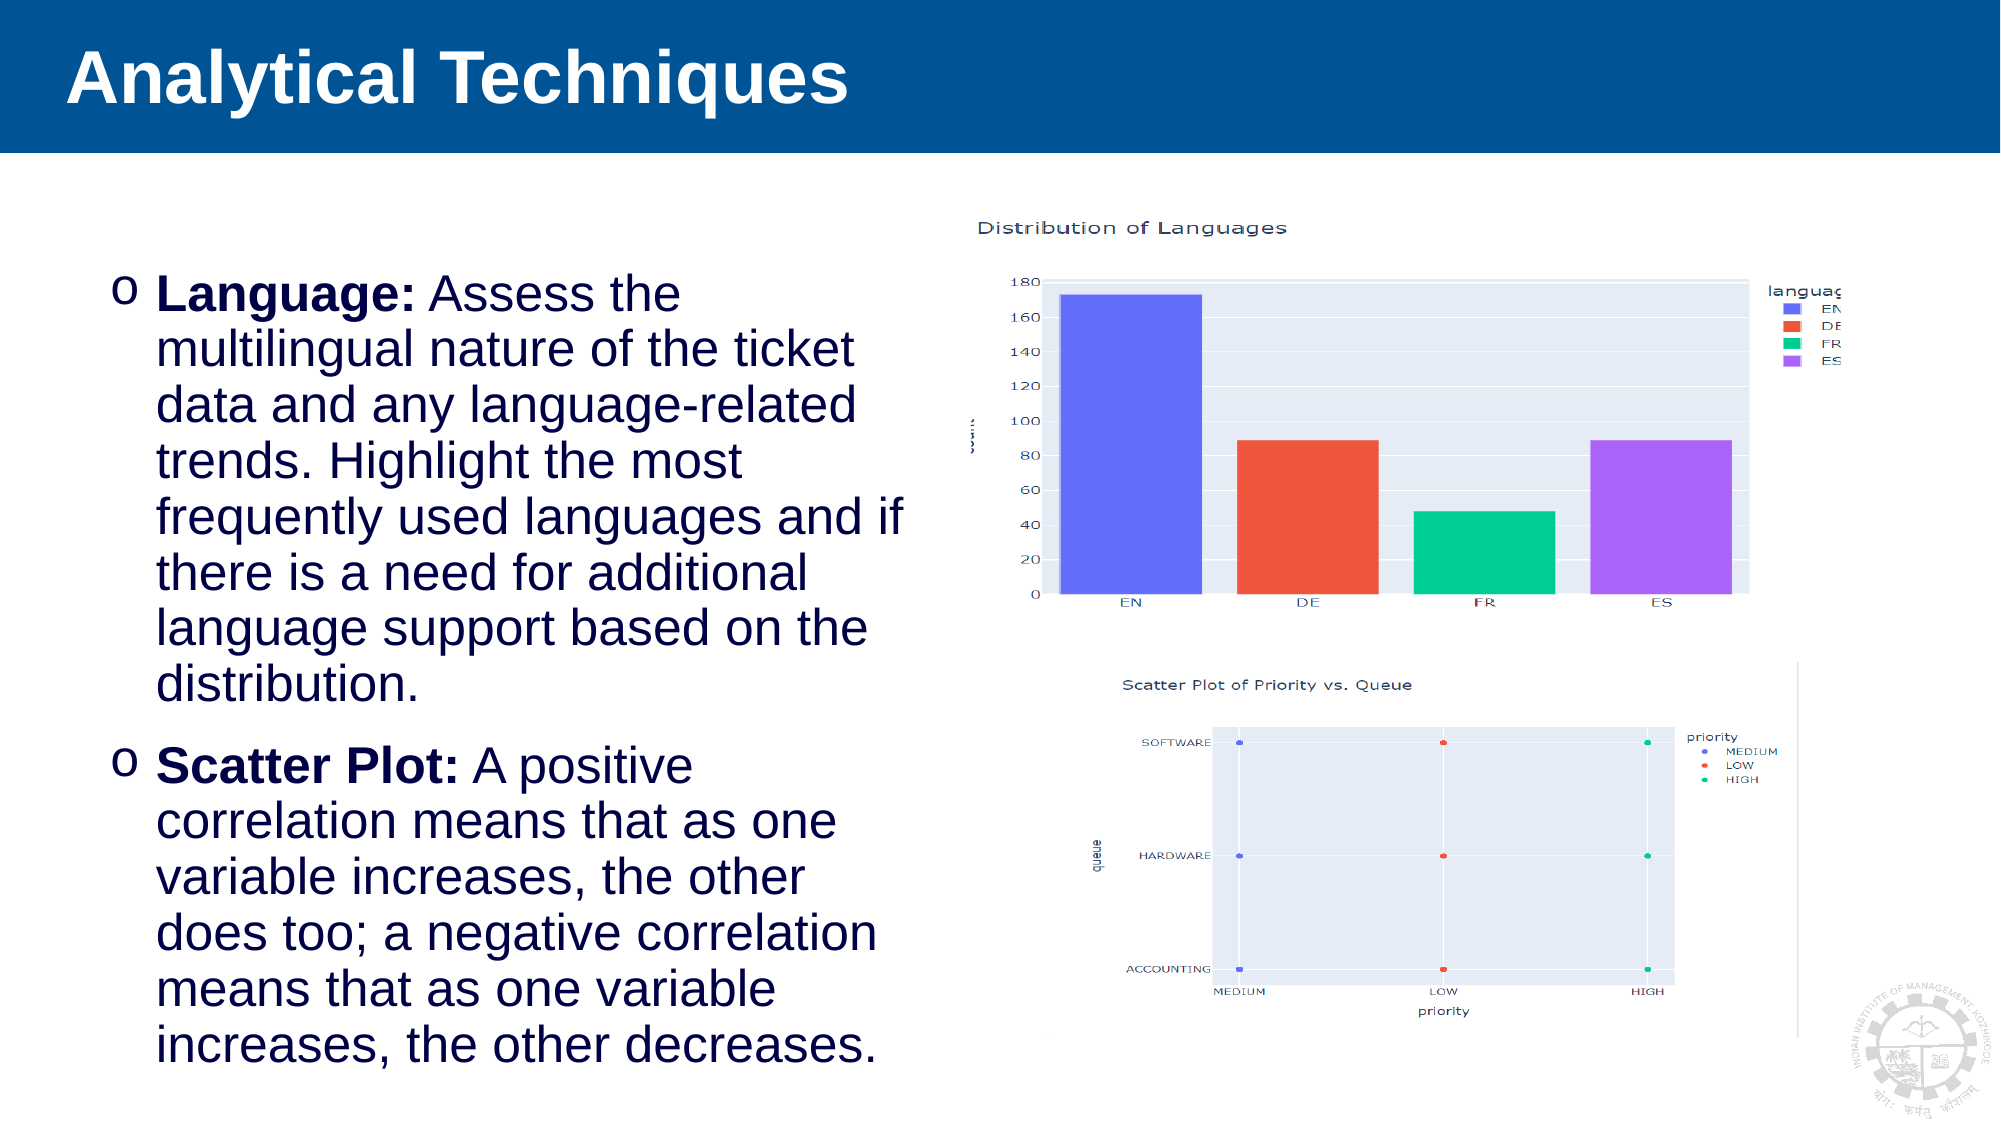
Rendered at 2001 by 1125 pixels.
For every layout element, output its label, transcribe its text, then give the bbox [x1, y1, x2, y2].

picture [970, 215, 1841, 615]
list Language: Assess the multilingual nature of the ticket data and any language-related trends. Highlight the most frequently used languages and if there is a need for additional language support based on the distribution. Scatter Plot: A positive correlation means that as one variable increases, the other does too; a negative correlation means that as one variable increases, the other decreases. [19, 186, 933, 1098]
title Analytical Techniques [49, 12, 1959, 136]
picture [1047, 661, 1799, 1038]
